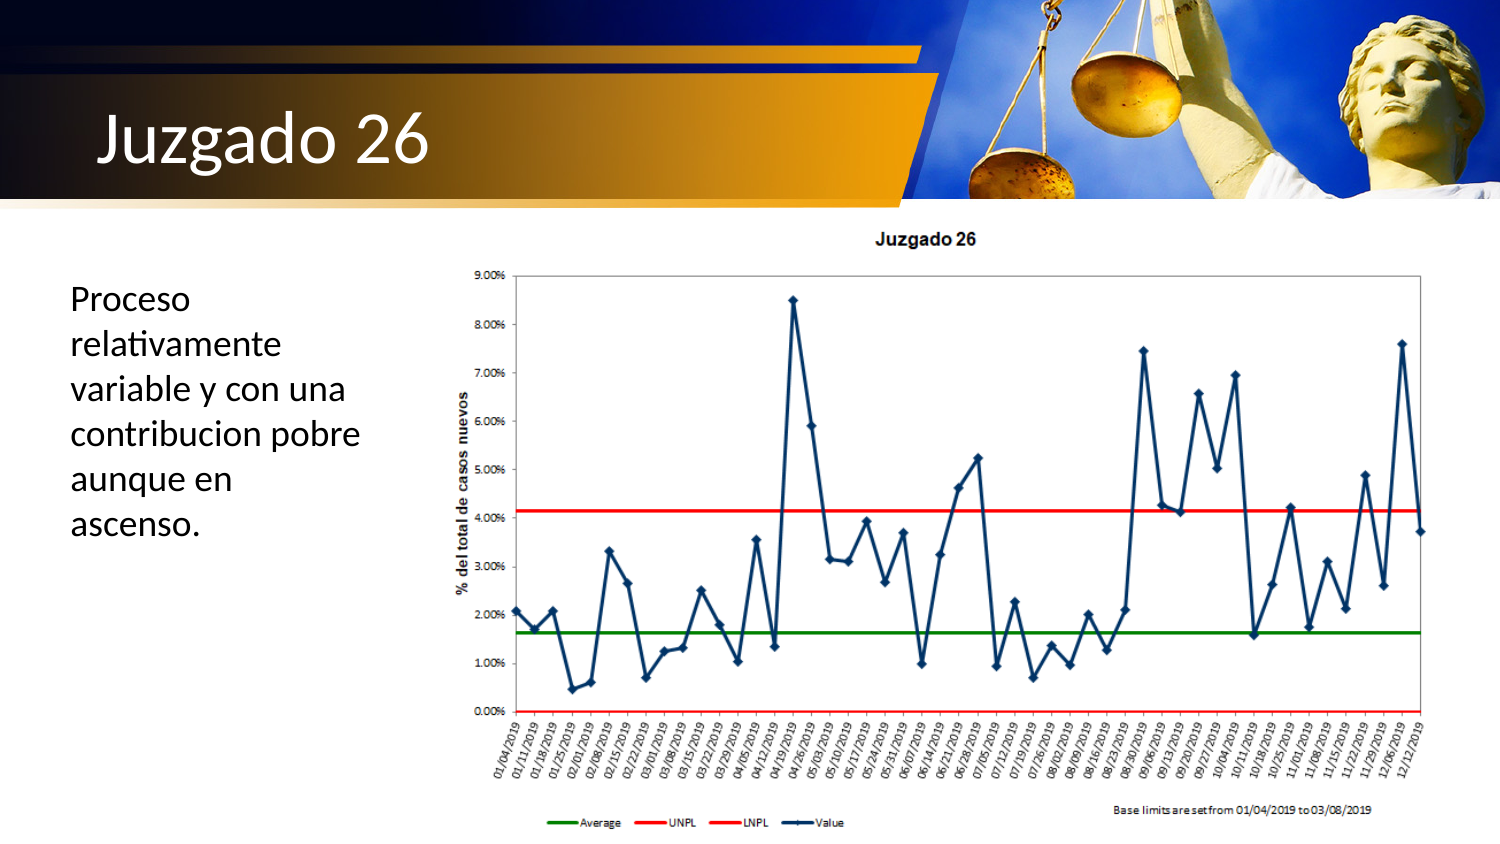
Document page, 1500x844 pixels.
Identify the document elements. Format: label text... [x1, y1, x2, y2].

picture [0, 0, 1500, 844]
title Juzgado 26 [81, 71, 1409, 197]
text_box Proceso relativamente variable y con una contribucion pobre aunque en ascenso. [55, 266, 387, 552]
